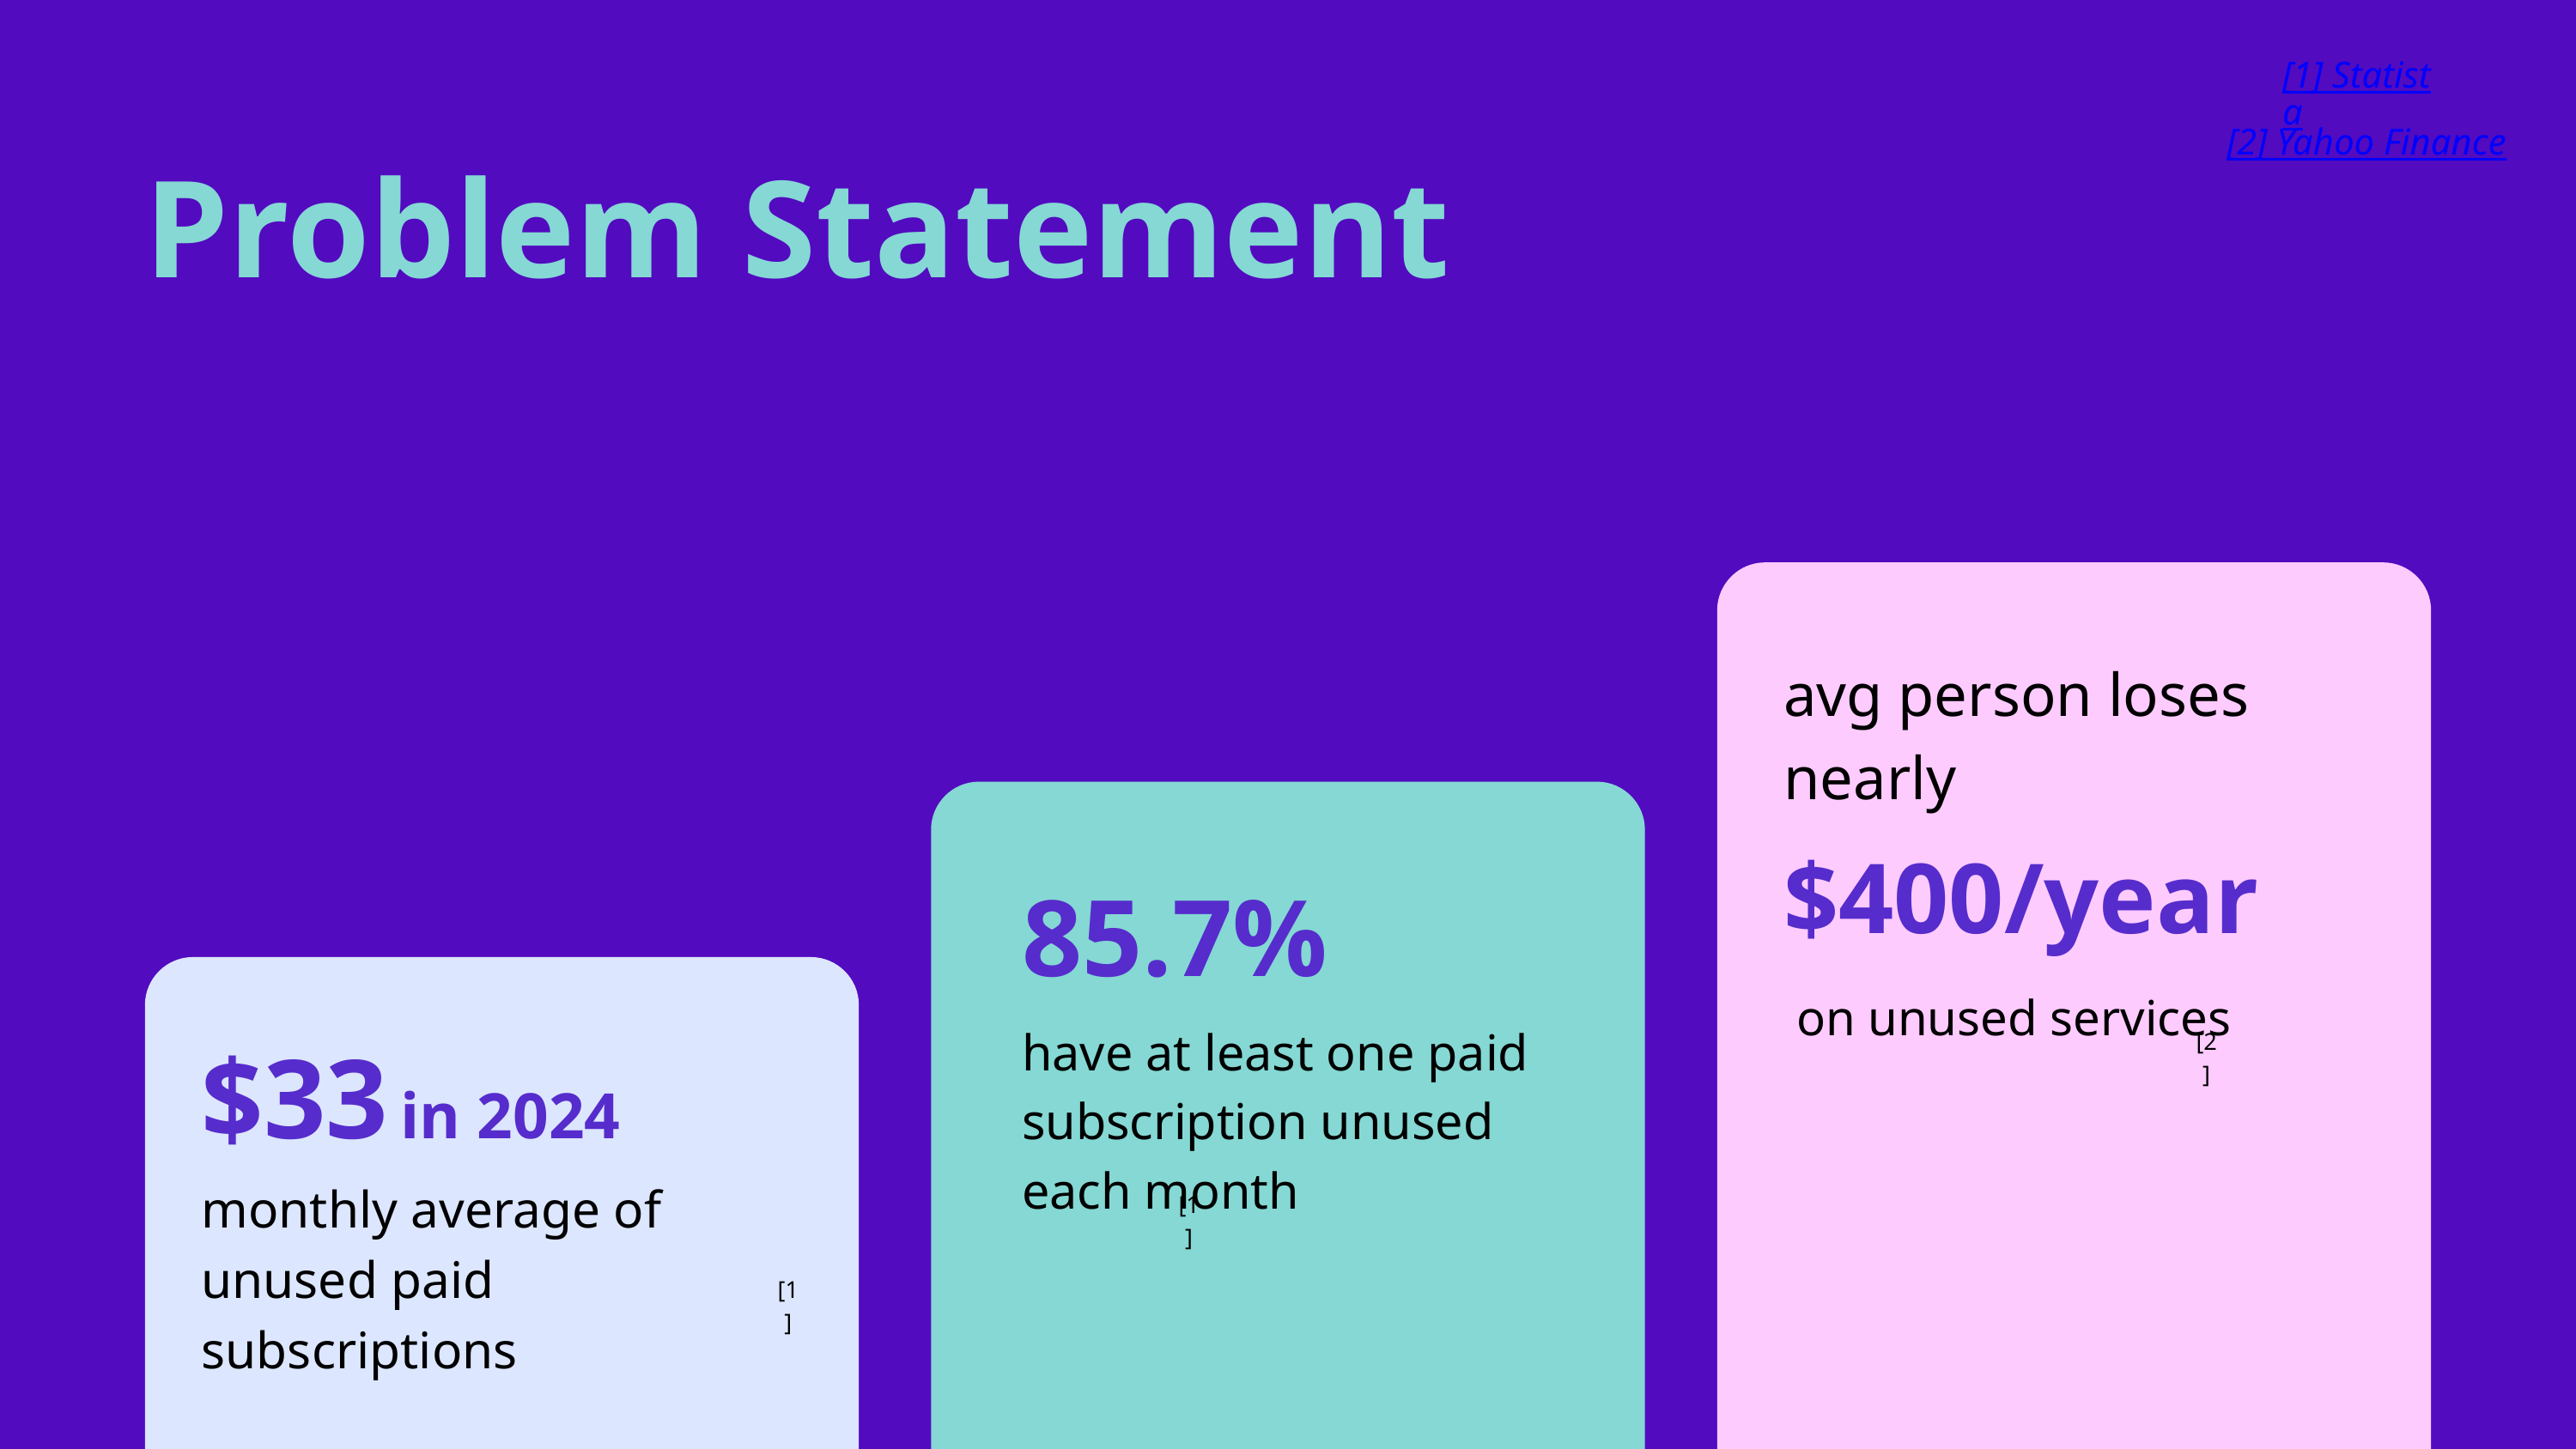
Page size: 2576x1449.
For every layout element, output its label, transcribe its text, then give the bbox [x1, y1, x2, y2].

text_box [930, 781, 1645, 1449]
text_box [2] Yahoo Finance [2135, 118, 2576, 169]
text_box [1] Statista [2282, 51, 2451, 102]
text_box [1716, 561, 2432, 1449]
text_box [144, 956, 860, 1449]
text_box Problem Statement [144, 143, 1857, 305]
